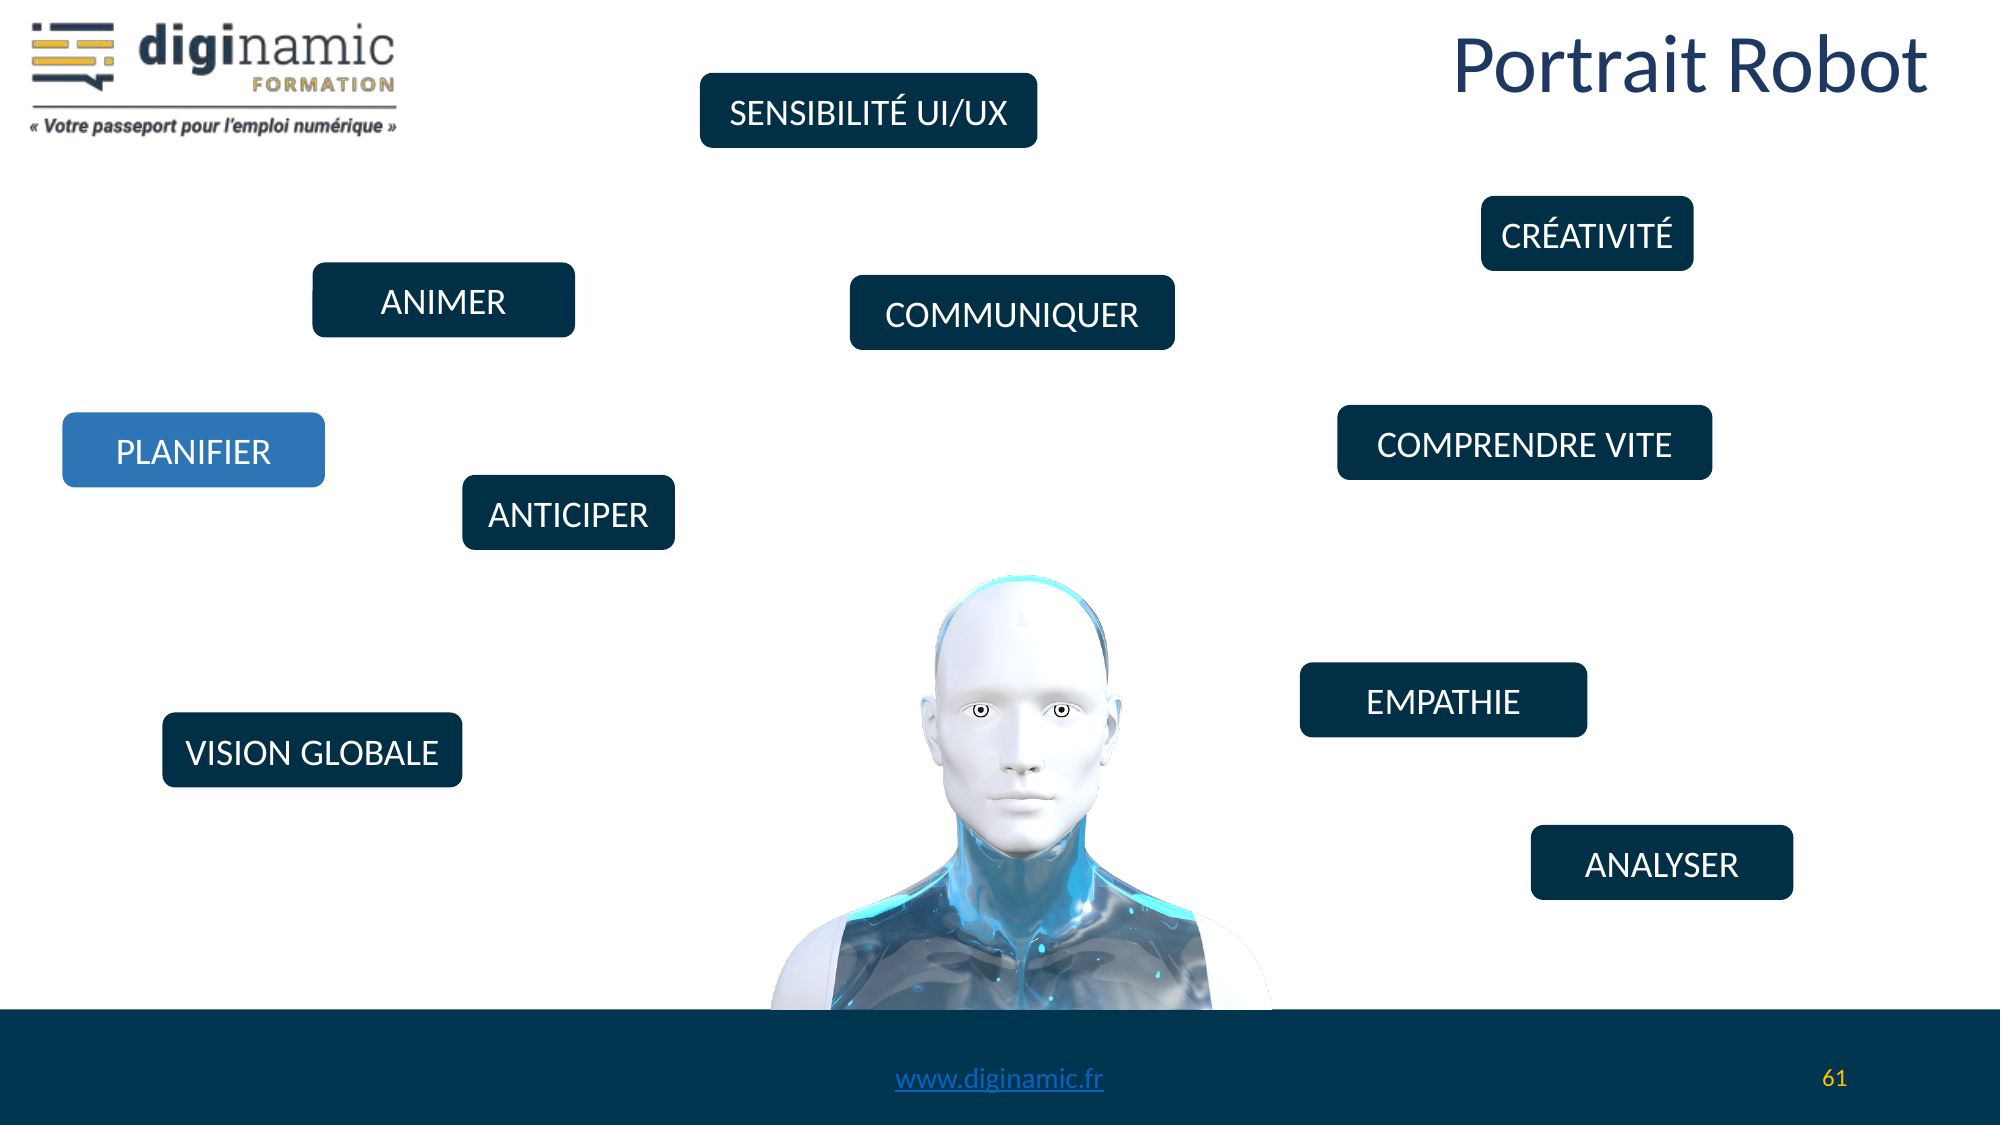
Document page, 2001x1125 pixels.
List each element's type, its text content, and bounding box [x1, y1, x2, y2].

picture [758, 531, 1284, 1009]
picture [15, 20, 414, 138]
slide_number ‹#› [1817, 1060, 1852, 1125]
title Portrait Robot [1449, 7, 1947, 198]
text_box EMPATHIE [1299, 662, 1588, 738]
text_box ANIMER [312, 262, 576, 338]
text_box VISION GLOBALE [162, 712, 463, 788]
text_box SENSIBILITÉ UI/UX [699, 72, 1038, 148]
text_box COMPRENDRE VITE [1337, 404, 1713, 480]
text_box CRÉATIVITÉ [1481, 195, 1694, 271]
text_box COMMUNIQUER [849, 274, 1175, 350]
text_box PLANIFIER [62, 412, 325, 488]
text_box ANTICIPER [462, 474, 675, 550]
text_box ANALYSER [1530, 824, 1794, 900]
footer www.diginamic.fr [893, 1058, 1107, 1125]
